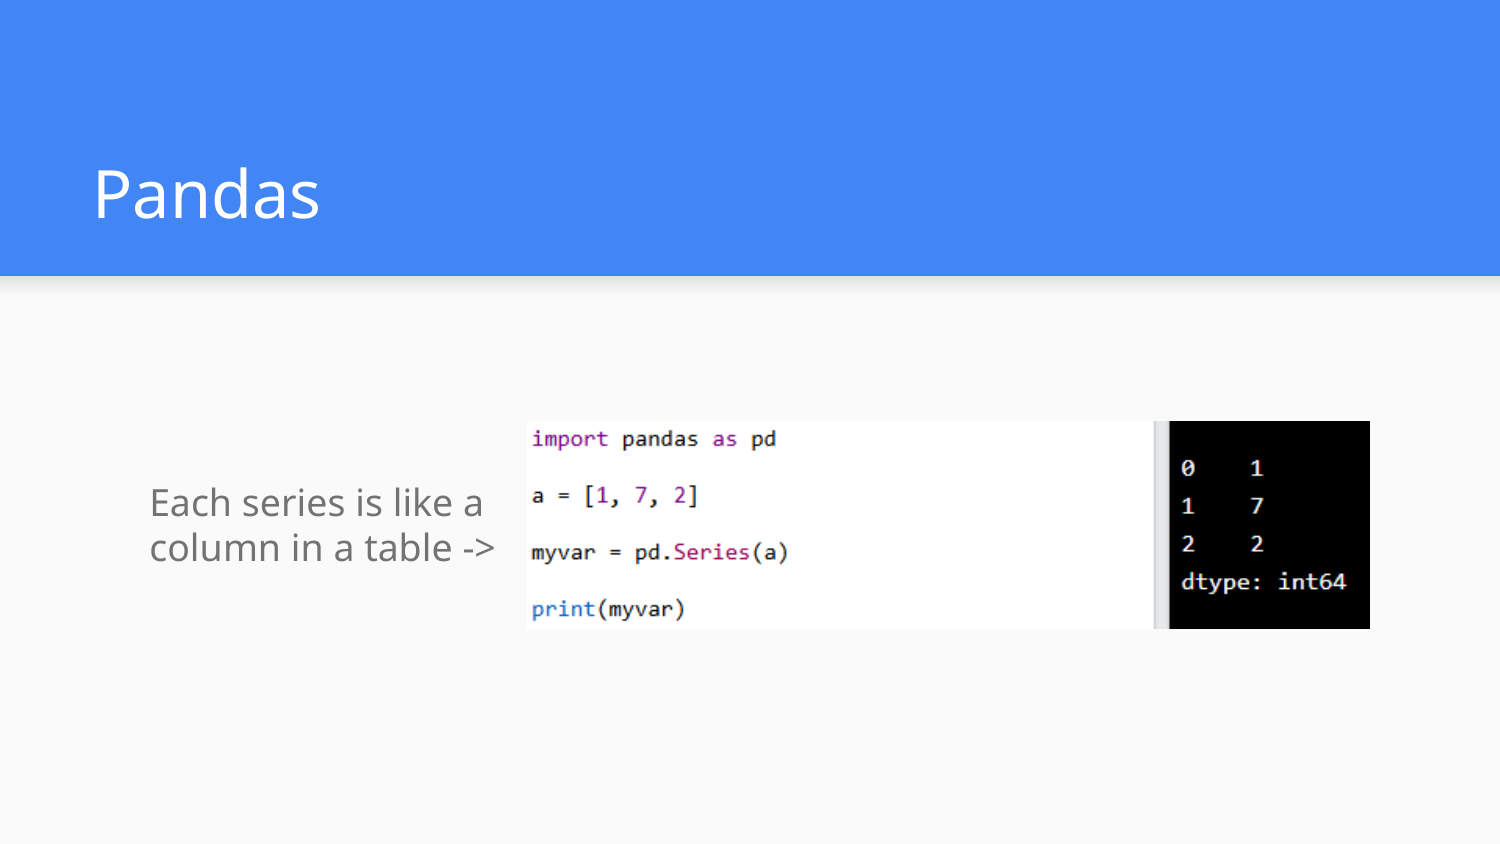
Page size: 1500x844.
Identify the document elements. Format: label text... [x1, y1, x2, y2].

text_box Each series is like a column in a table -> [134, 464, 521, 585]
picture [526, 421, 1370, 629]
title Pandas [77, 121, 1427, 248]
